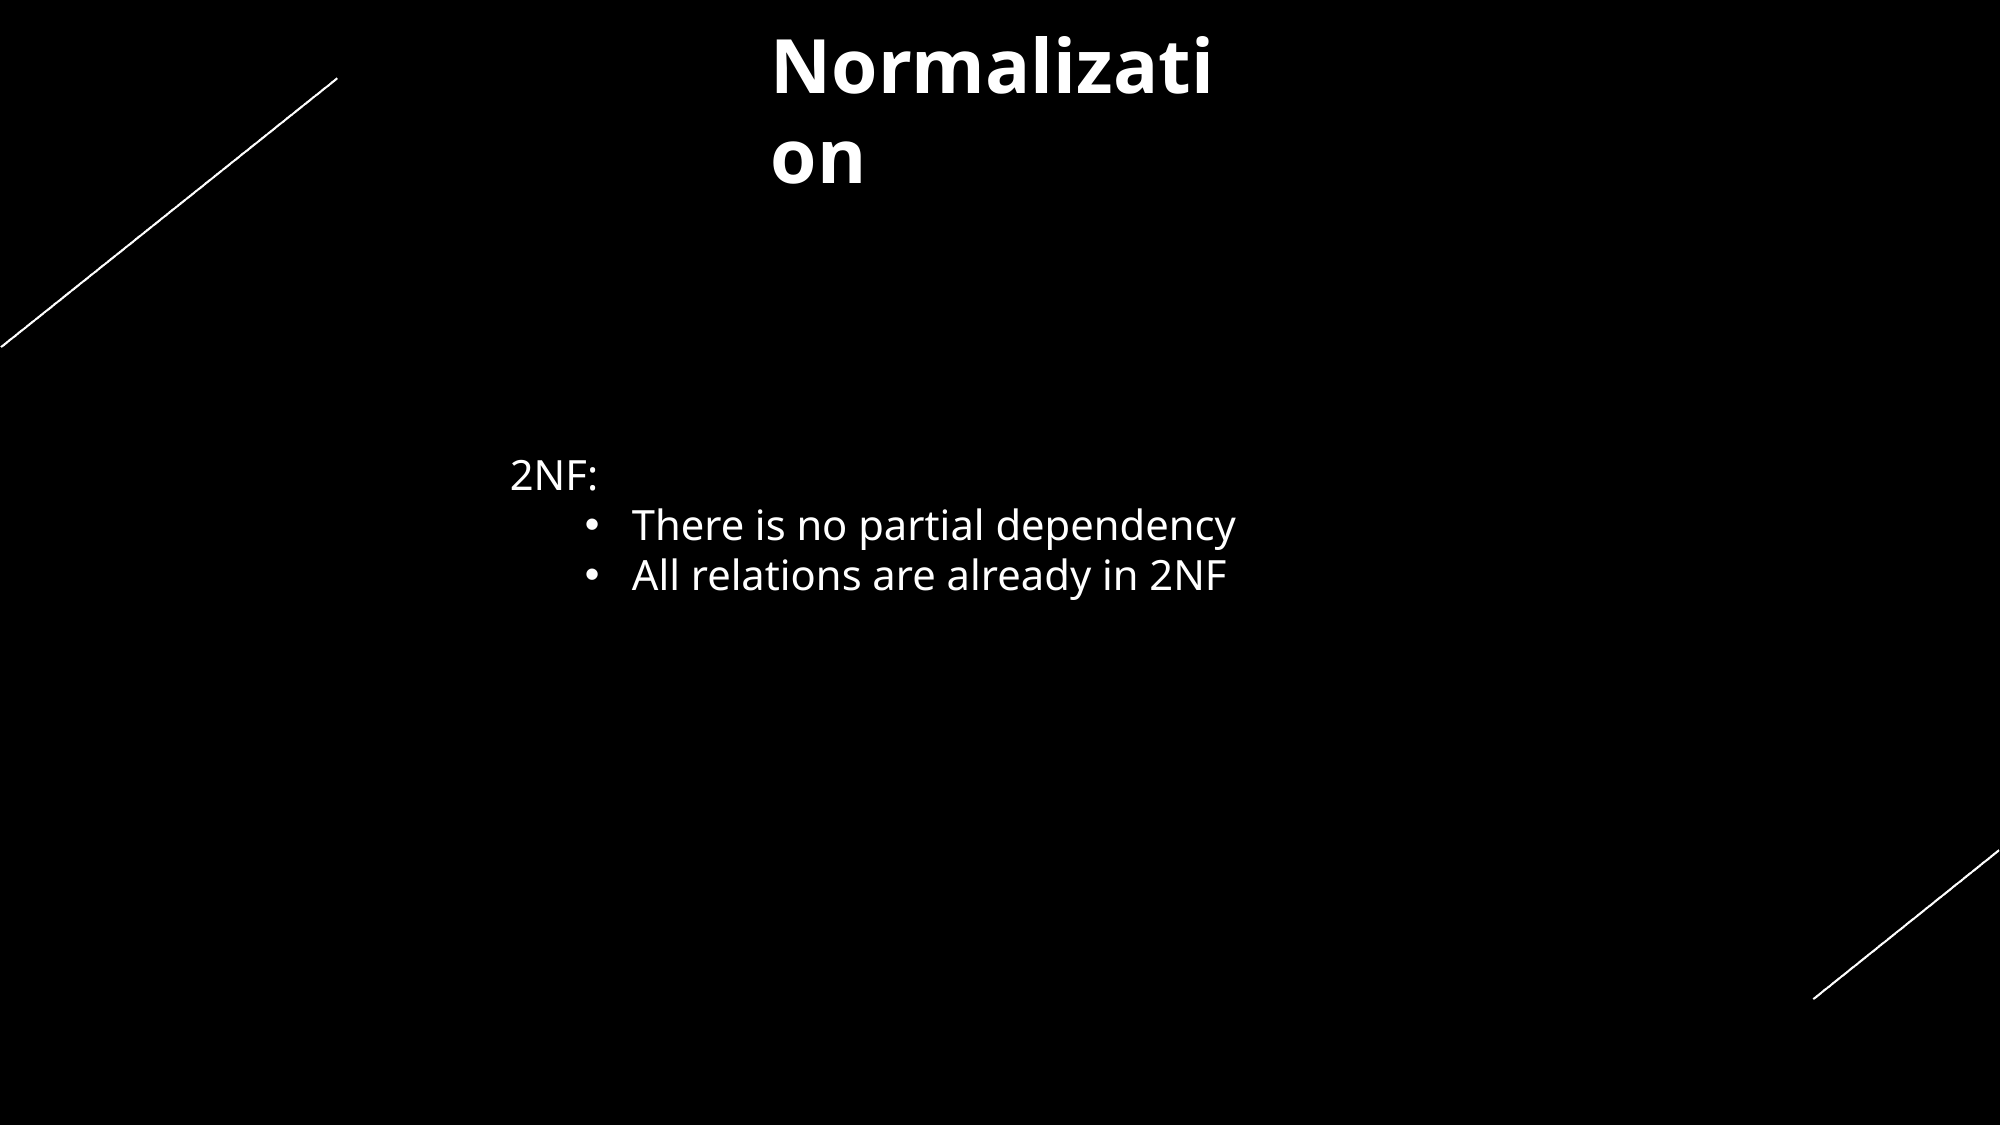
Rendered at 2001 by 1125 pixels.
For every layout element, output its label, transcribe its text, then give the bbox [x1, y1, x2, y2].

text_box 2NF: There is no partial dependency All relations are already in 2NF [495, 441, 1448, 742]
picture [1812, 849, 2000, 1000]
picture [0, 77, 338, 348]
text_box Normalization [755, 11, 1257, 207]
